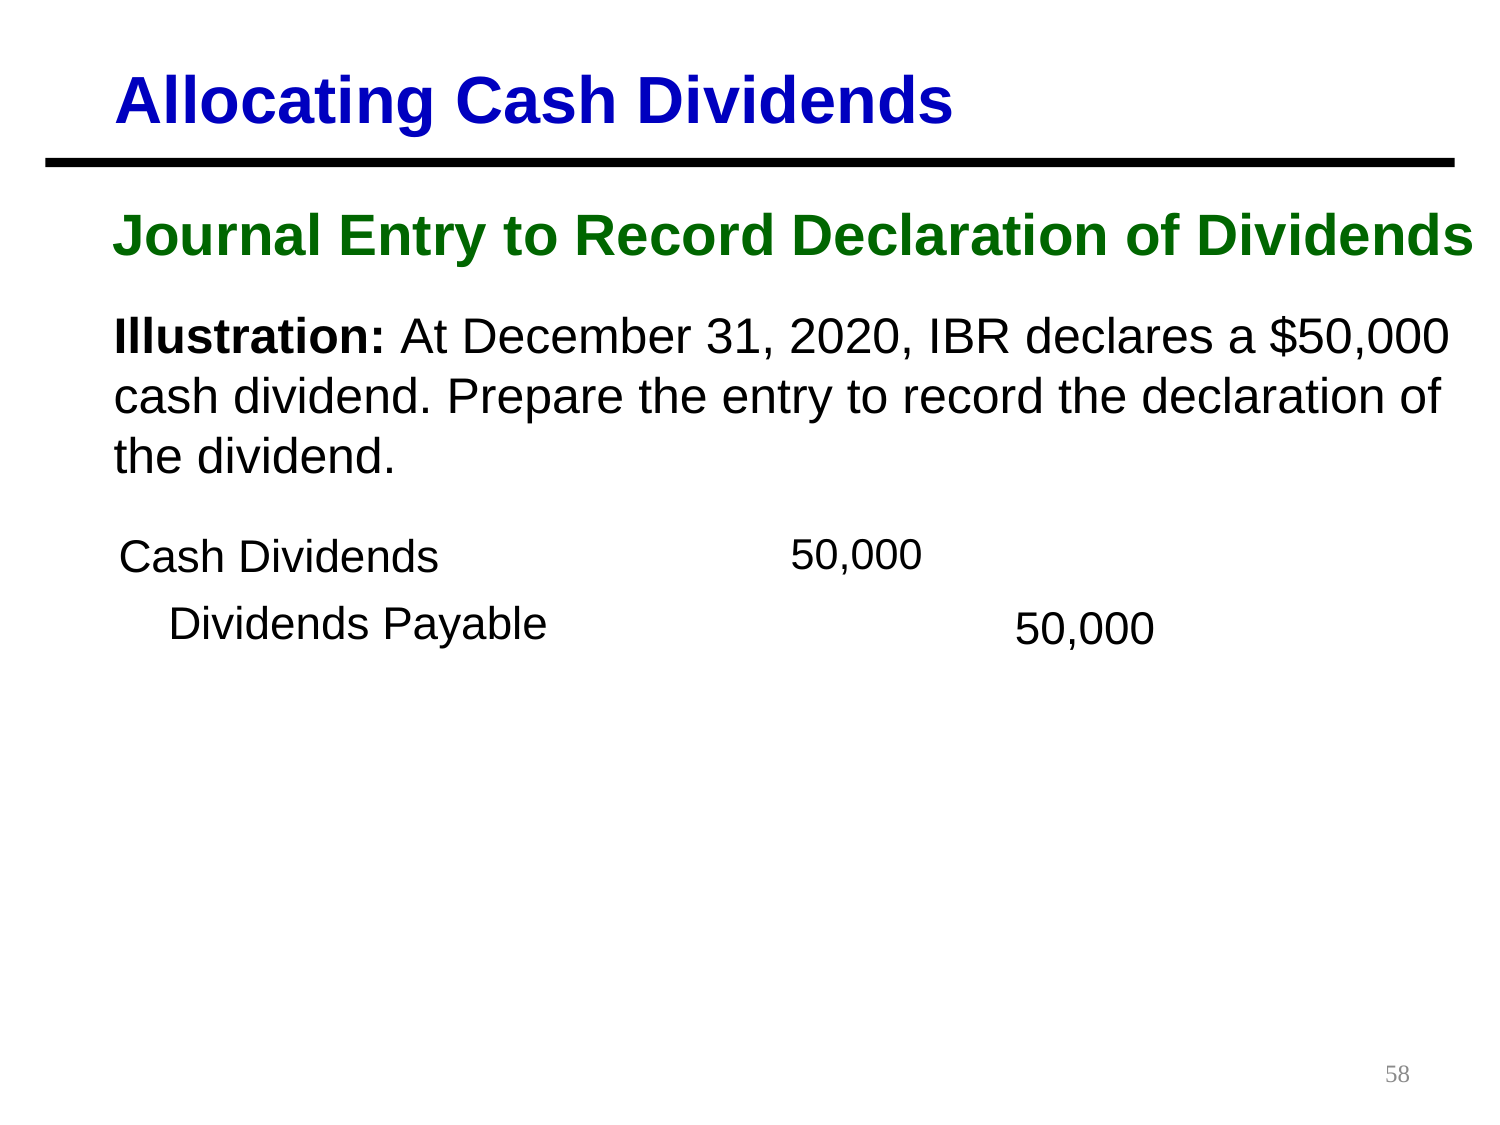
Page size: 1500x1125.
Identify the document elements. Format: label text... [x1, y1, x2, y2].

slide_number 58 [1074, 1042, 1425, 1103]
text_box 50,000 [775, 525, 973, 587]
text_box Journal Entry to Record Declaration of Dividends [97, 190, 1500, 275]
text_box Allocating Cash Dividends [99, 50, 1350, 142]
text_box 50,000 [999, 597, 1213, 675]
text_box Illustration: At December 31, 2020, IBR declares a $50,000 cash dividend. Prepare the entry to record the declaration of the dividend. [98, 296, 1474, 500]
text_box Cash Dividends [103, 525, 513, 591]
text_box Dividends Payable [153, 593, 638, 675]
